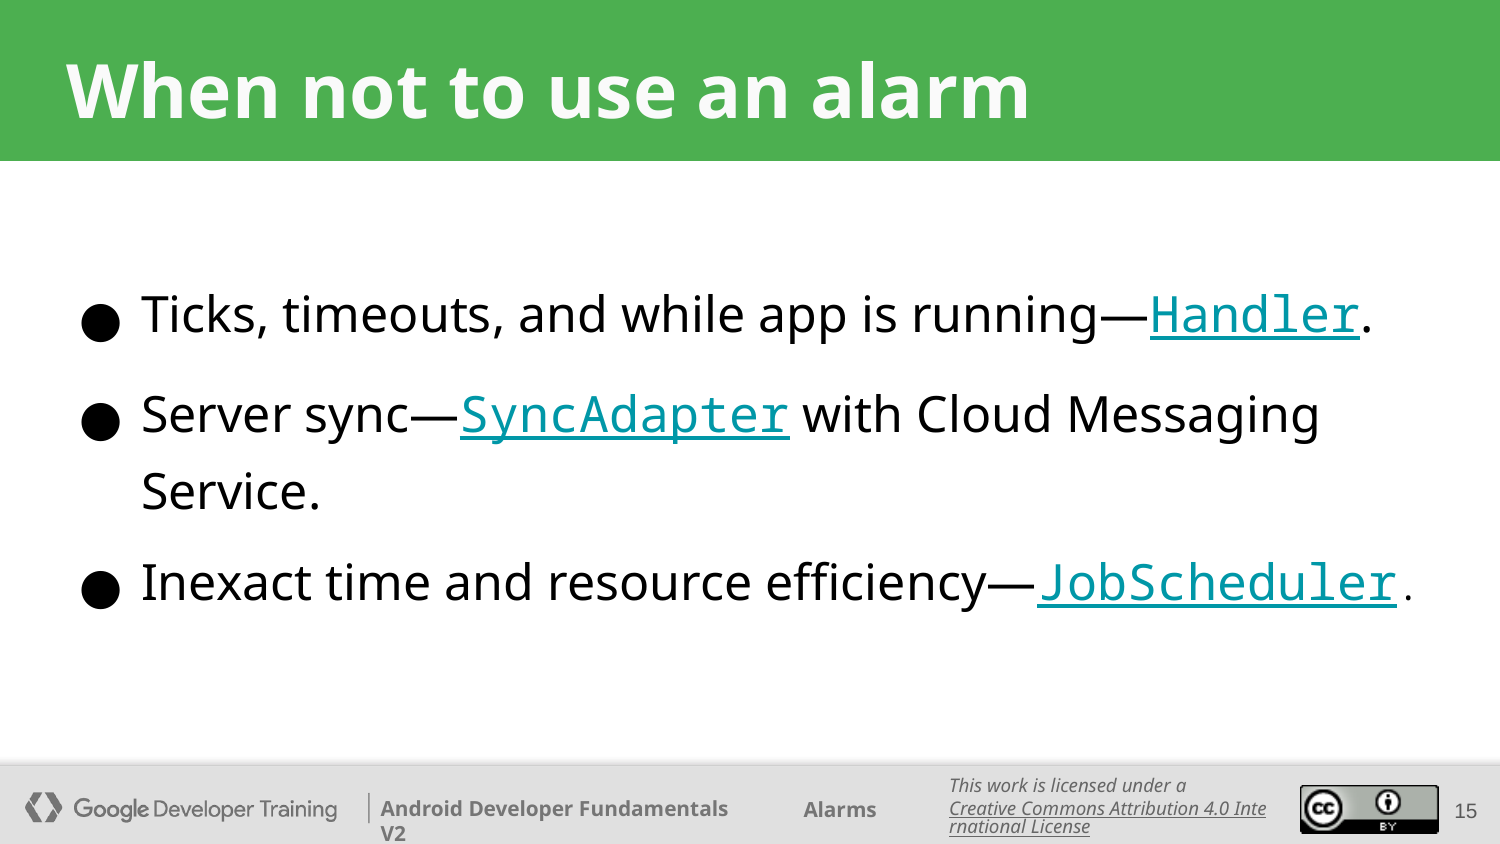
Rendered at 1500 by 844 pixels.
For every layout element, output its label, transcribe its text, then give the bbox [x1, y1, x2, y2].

picture [0, 161, 1500, 844]
list Ticks, timeouts, and while app is running—Handler. Server sync—SyncAdapter with Cloud Messaging Service. Inexact time and resource efficiency—JobScheduler. [51, 176, 1449, 737]
title When not to use an alarm [51, 28, 1449, 122]
slide_number ‹#› [1402, 777, 1493, 842]
